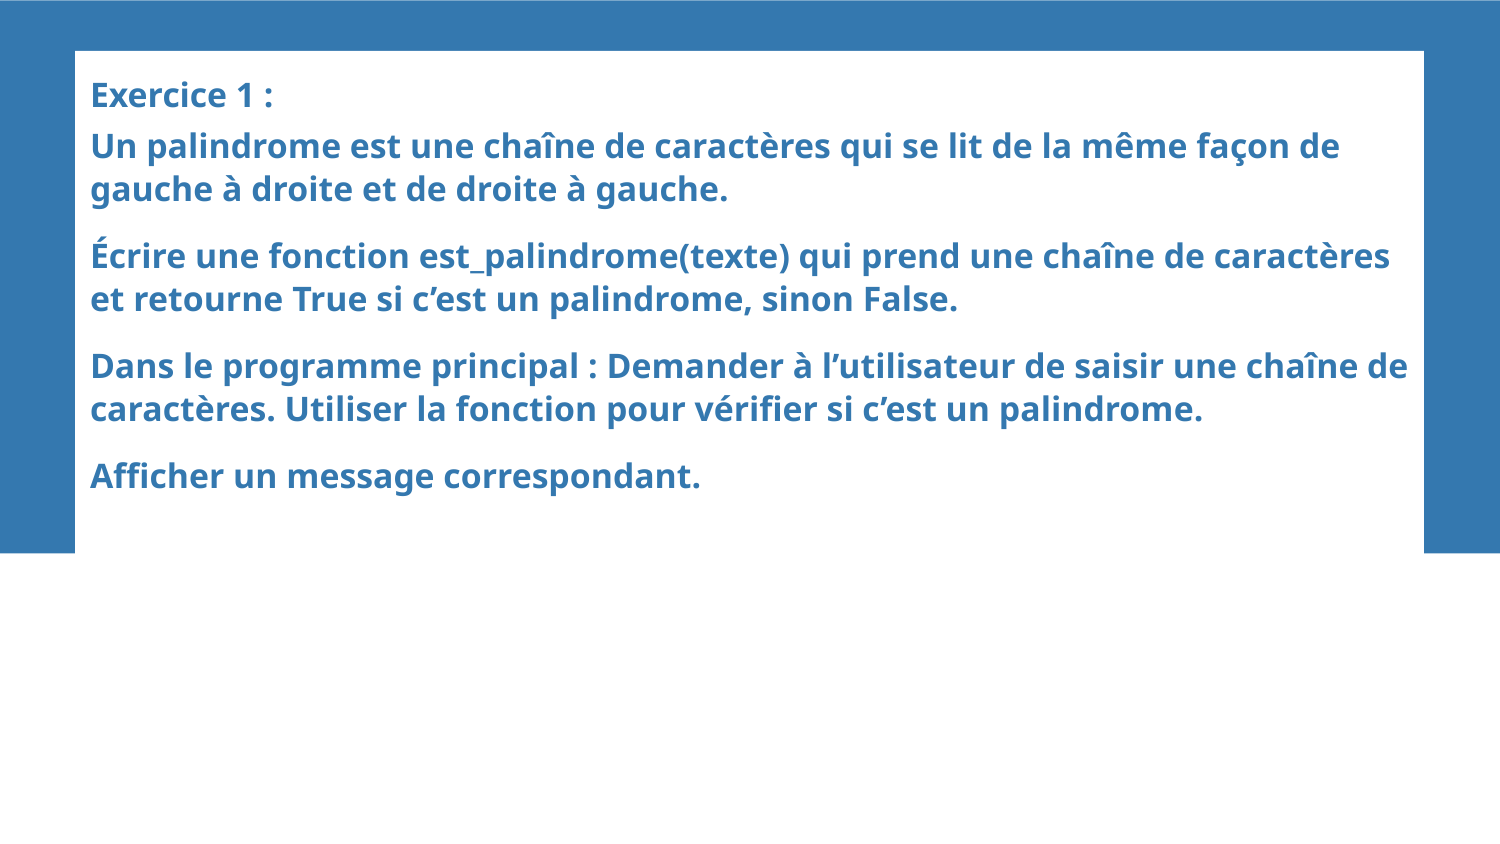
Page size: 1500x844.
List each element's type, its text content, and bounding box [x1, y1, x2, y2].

text_box [0, 0, 1500, 554]
list Exercice 1 : Un palindrome est une chaîne de caractères qui se lit de la même façon de gauche à droite et de droite à gauche. Écrire une fonction est_palindrome(texte) qui prend une chaîne de caractères et retourne True si c’est un palindrome, sinon False. Dans le programme principal : Demander à l’utilisateur de saisir une chaîne de caractères. Utiliser la fonction pour vérifier si c’est un palindrome. Afficher un message correspondant. [75, 50, 1424, 585]
